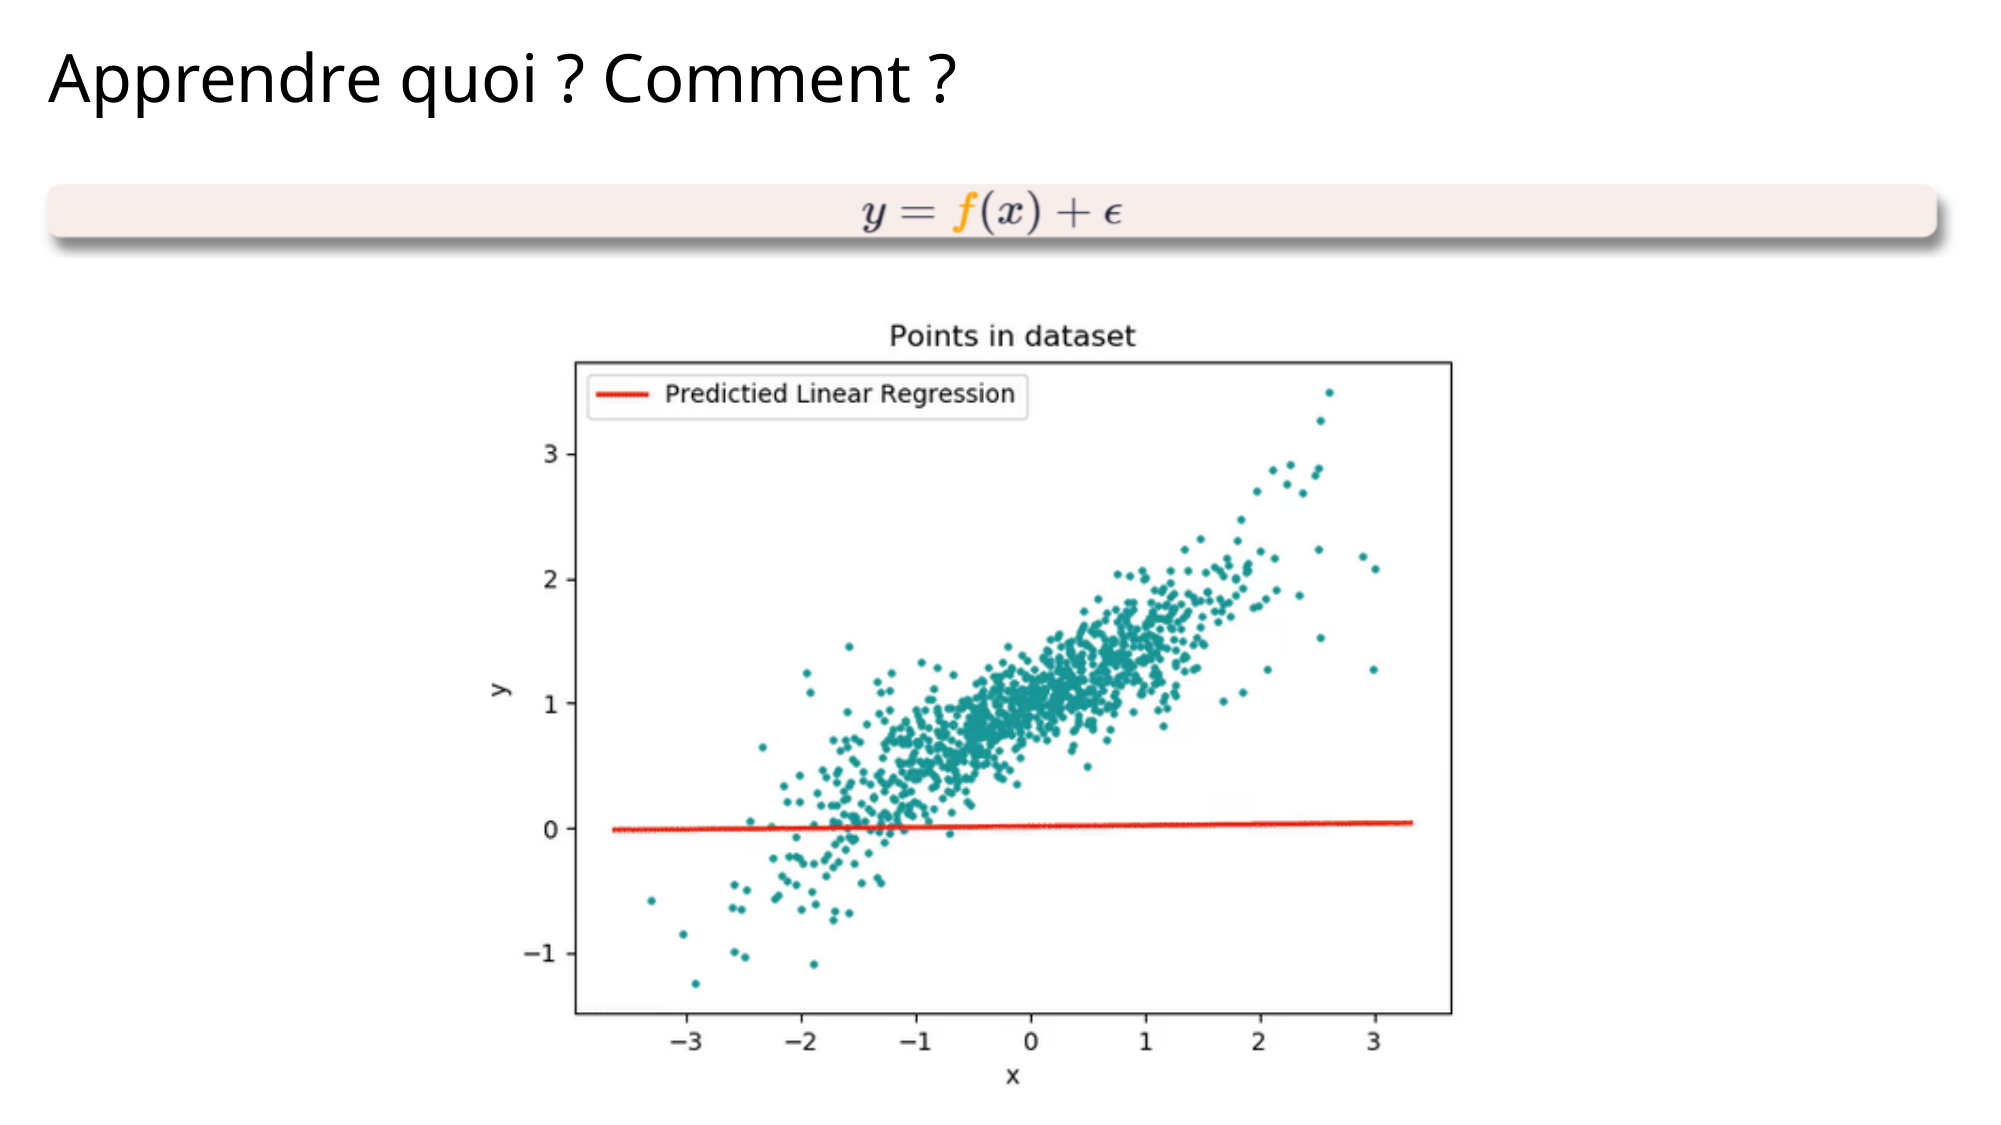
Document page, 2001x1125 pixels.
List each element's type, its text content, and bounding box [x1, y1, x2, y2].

picture [434, 260, 1564, 1107]
picture [38, 166, 1960, 258]
title Apprendre quoi ? Comment ? [33, 8, 1534, 132]
